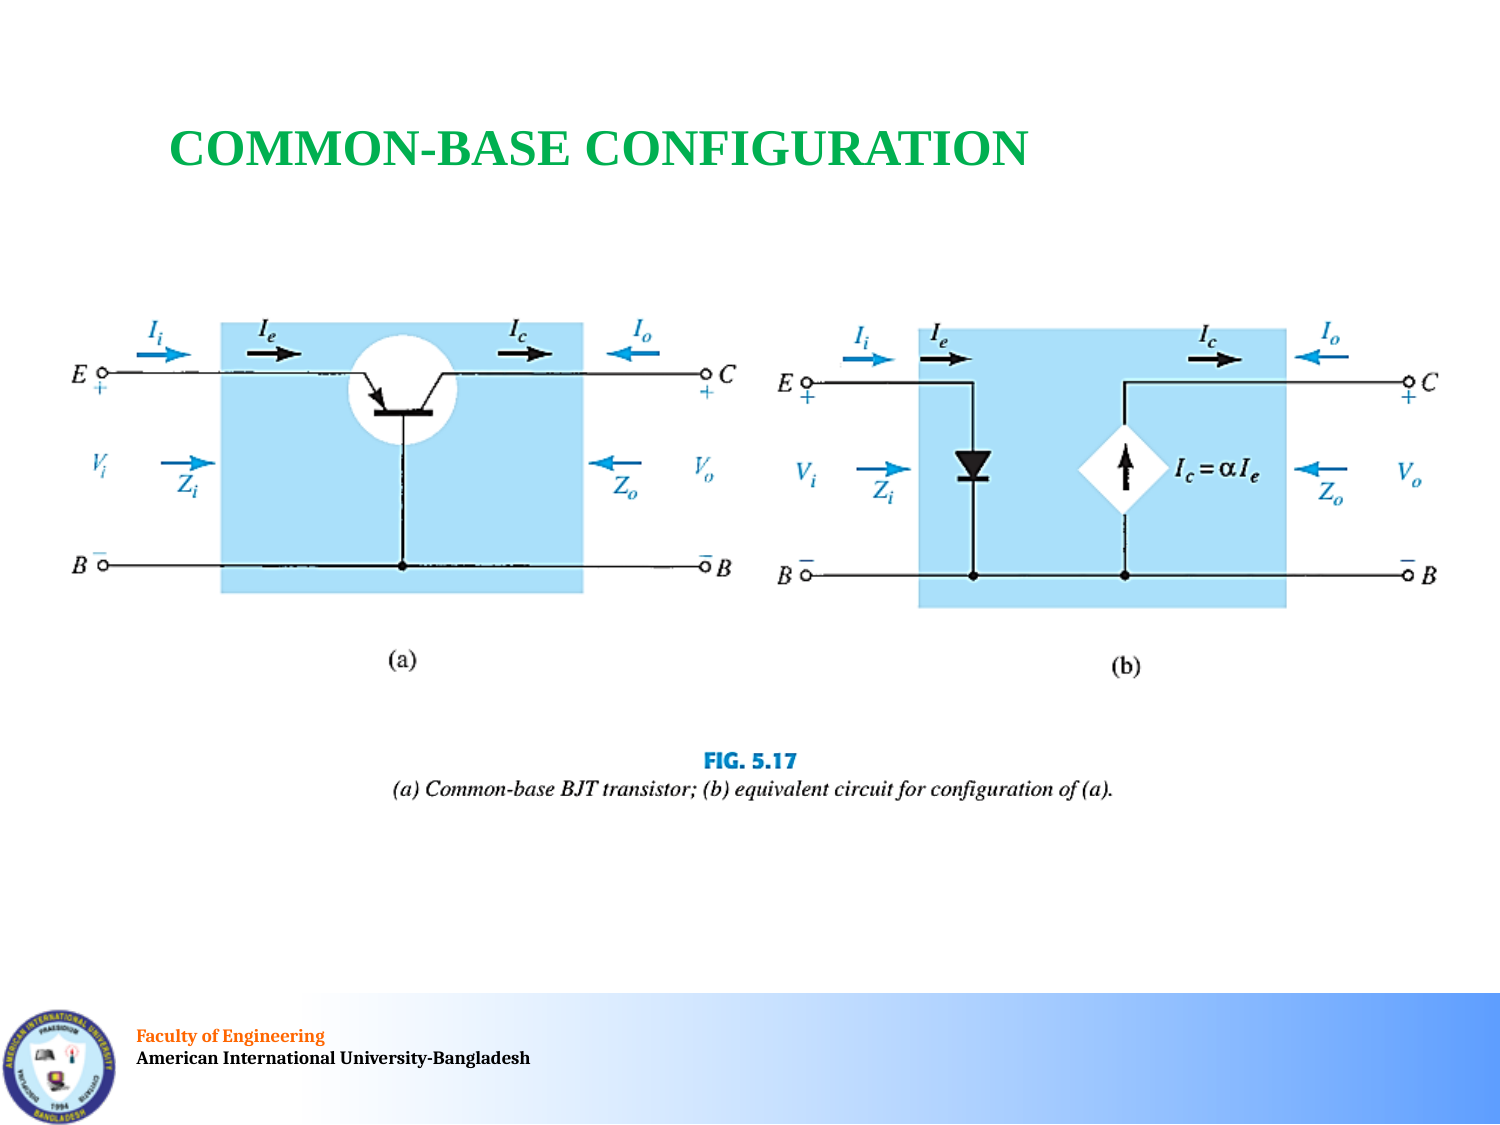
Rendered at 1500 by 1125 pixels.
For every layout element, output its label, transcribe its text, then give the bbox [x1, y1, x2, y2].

picture [768, 301, 1458, 681]
title COMMON-BASE CONFIGURATION [140, 102, 1360, 187]
picture [383, 739, 1117, 809]
picture [57, 303, 743, 679]
picture [0, 1007, 119, 1125]
